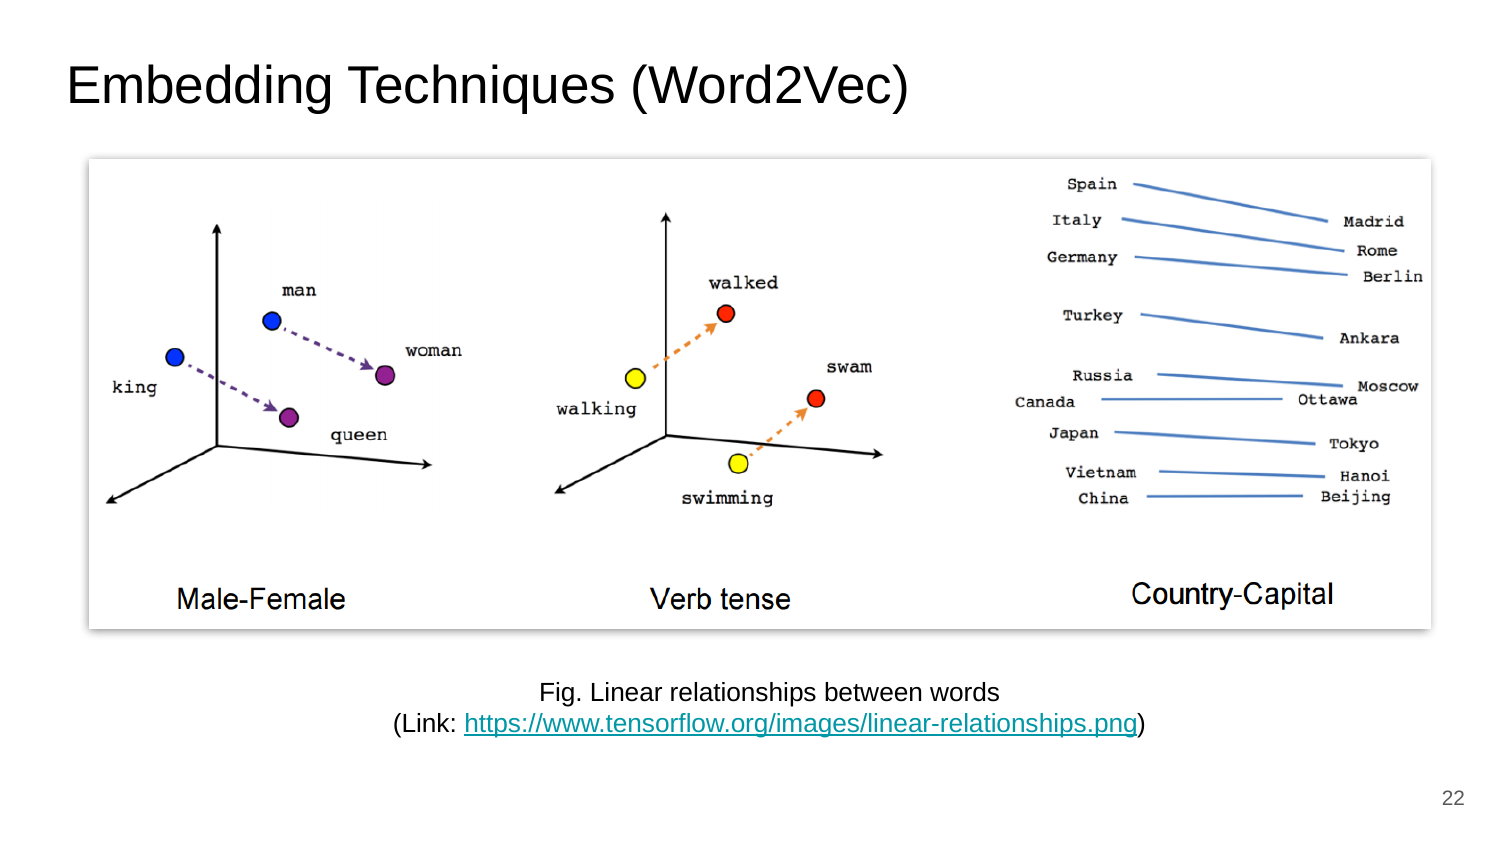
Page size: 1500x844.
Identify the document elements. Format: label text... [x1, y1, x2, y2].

slide_number ‹#› [1389, 764, 1480, 830]
picture [89, 158, 1431, 629]
title Embedding Techniques (Word2Vec) [51, 35, 1449, 130]
title Fig. Linear relationships between words (Link: https://www.tensorflow.org/images/linear-relationships.png) [108, 659, 1431, 754]
